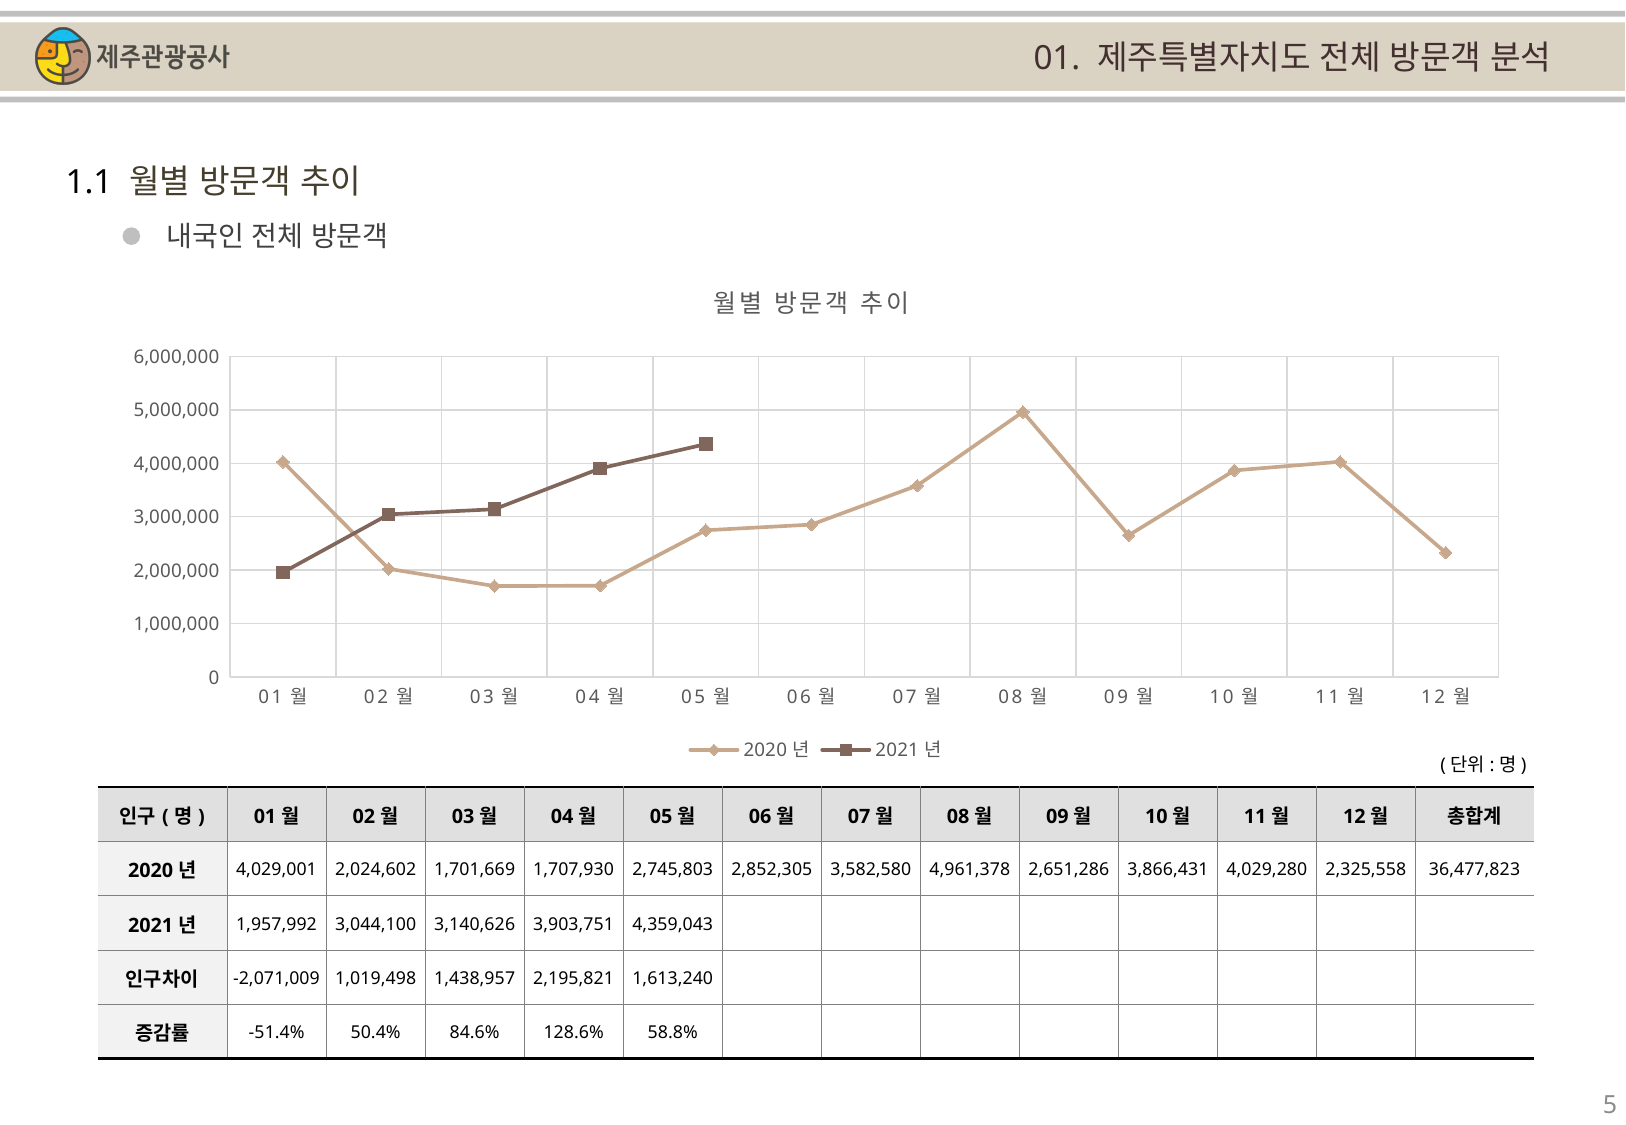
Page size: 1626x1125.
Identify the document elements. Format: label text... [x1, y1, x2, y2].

table_cell 2,745,803 [624, 842, 722, 895]
table_cell 4,029,001 [228, 842, 326, 895]
table_cell [921, 951, 1019, 1004]
text_box 01. 제주특별자치도 전체 방문객 분석 [891, 28, 1595, 84]
table_cell [1218, 951, 1316, 1004]
table_header 09월 [1020, 788, 1118, 841]
table_cell [1218, 1005, 1316, 1057]
table_cell [1317, 1005, 1415, 1057]
text_box (단위:명) [1425, 745, 1542, 783]
table_cell 1,701,669 [426, 842, 524, 895]
table_cell [1218, 896, 1316, 950]
table_cell [1020, 896, 1118, 950]
table_cell [723, 1005, 821, 1057]
table_header 07월 [822, 788, 920, 841]
table_cell 인구차이 [98, 951, 227, 1004]
table_header 06월 [723, 788, 821, 841]
table_header 12월 [1317, 788, 1415, 841]
table_cell 증감률 [98, 1005, 227, 1057]
table_cell 2021년 [98, 896, 227, 950]
table_cell 50.4% [327, 1005, 425, 1057]
table_cell [921, 896, 1019, 950]
table_cell [1119, 1005, 1217, 1057]
table_cell [723, 951, 821, 1004]
table_cell [1416, 1005, 1534, 1057]
table_header 총합계 [1416, 788, 1534, 841]
text_box 1.1 월별 방문객 추이 [50, 152, 1144, 208]
table_cell 2,195,821 [525, 951, 623, 1004]
slide_number 5 [1251, 1063, 1618, 1123]
table_cell 36,477,823 [1416, 842, 1534, 895]
table_cell 4,029,280 [1218, 842, 1316, 895]
text_box [121, 226, 141, 246]
table_cell 84.6% [426, 1005, 524, 1057]
table_header 04월 [525, 788, 623, 841]
table_cell [1119, 951, 1217, 1004]
table_cell 2,651,286 [1020, 842, 1118, 895]
table_cell [921, 1005, 1019, 1057]
table_cell 58.8% [624, 1005, 722, 1057]
table_cell [1317, 951, 1415, 1004]
table_header 03월 [426, 788, 524, 841]
table_cell [1020, 951, 1118, 1004]
table_cell [1119, 896, 1217, 950]
table_header 08월 [921, 788, 1019, 841]
table_cell [1317, 896, 1415, 950]
table_cell [1020, 1005, 1118, 1057]
table_cell 3,044,100 [327, 896, 425, 950]
table_cell [1416, 896, 1534, 950]
table_cell [822, 951, 920, 1004]
table_cell [822, 1005, 920, 1057]
table_header 01월 [228, 788, 326, 841]
table_cell [1416, 951, 1534, 1004]
table_header 10월 [1119, 788, 1217, 841]
table_cell 3,582,580 [822, 842, 920, 895]
table_cell 4,359,043 [624, 896, 722, 950]
table_cell -51.4% [228, 1005, 326, 1057]
table_cell 1,438,957 [426, 951, 524, 1004]
text_box 내국인 전체 방문객 [151, 210, 404, 260]
table_header 02월 [327, 788, 425, 841]
table_cell 1,019,498 [327, 951, 425, 1004]
picture [31, 26, 232, 87]
table_cell [822, 896, 920, 950]
table_cell -2,071,009 [228, 951, 326, 1004]
table_cell 1,613,240 [624, 951, 722, 1004]
table_cell 128.6% [525, 1005, 623, 1057]
table_cell [723, 896, 821, 950]
table_cell 3,140,626 [426, 896, 524, 950]
table_header 05월 [624, 788, 722, 841]
chart [105, 262, 1528, 769]
table_header 인구(명) [98, 788, 227, 841]
table_header 11월 [1218, 788, 1316, 841]
table_cell 4,961,378 [921, 842, 1019, 895]
table_cell 1,707,930 [525, 842, 623, 895]
table_cell 2,325,558 [1317, 842, 1415, 895]
table_cell 2020년 [98, 842, 227, 895]
table_cell 2,852,305 [723, 842, 821, 895]
table_cell 3,866,431 [1119, 842, 1217, 895]
table_cell 3,903,751 [525, 896, 623, 950]
table_cell 1,957,992 [228, 896, 326, 950]
table_cell 2,024,602 [327, 842, 425, 895]
